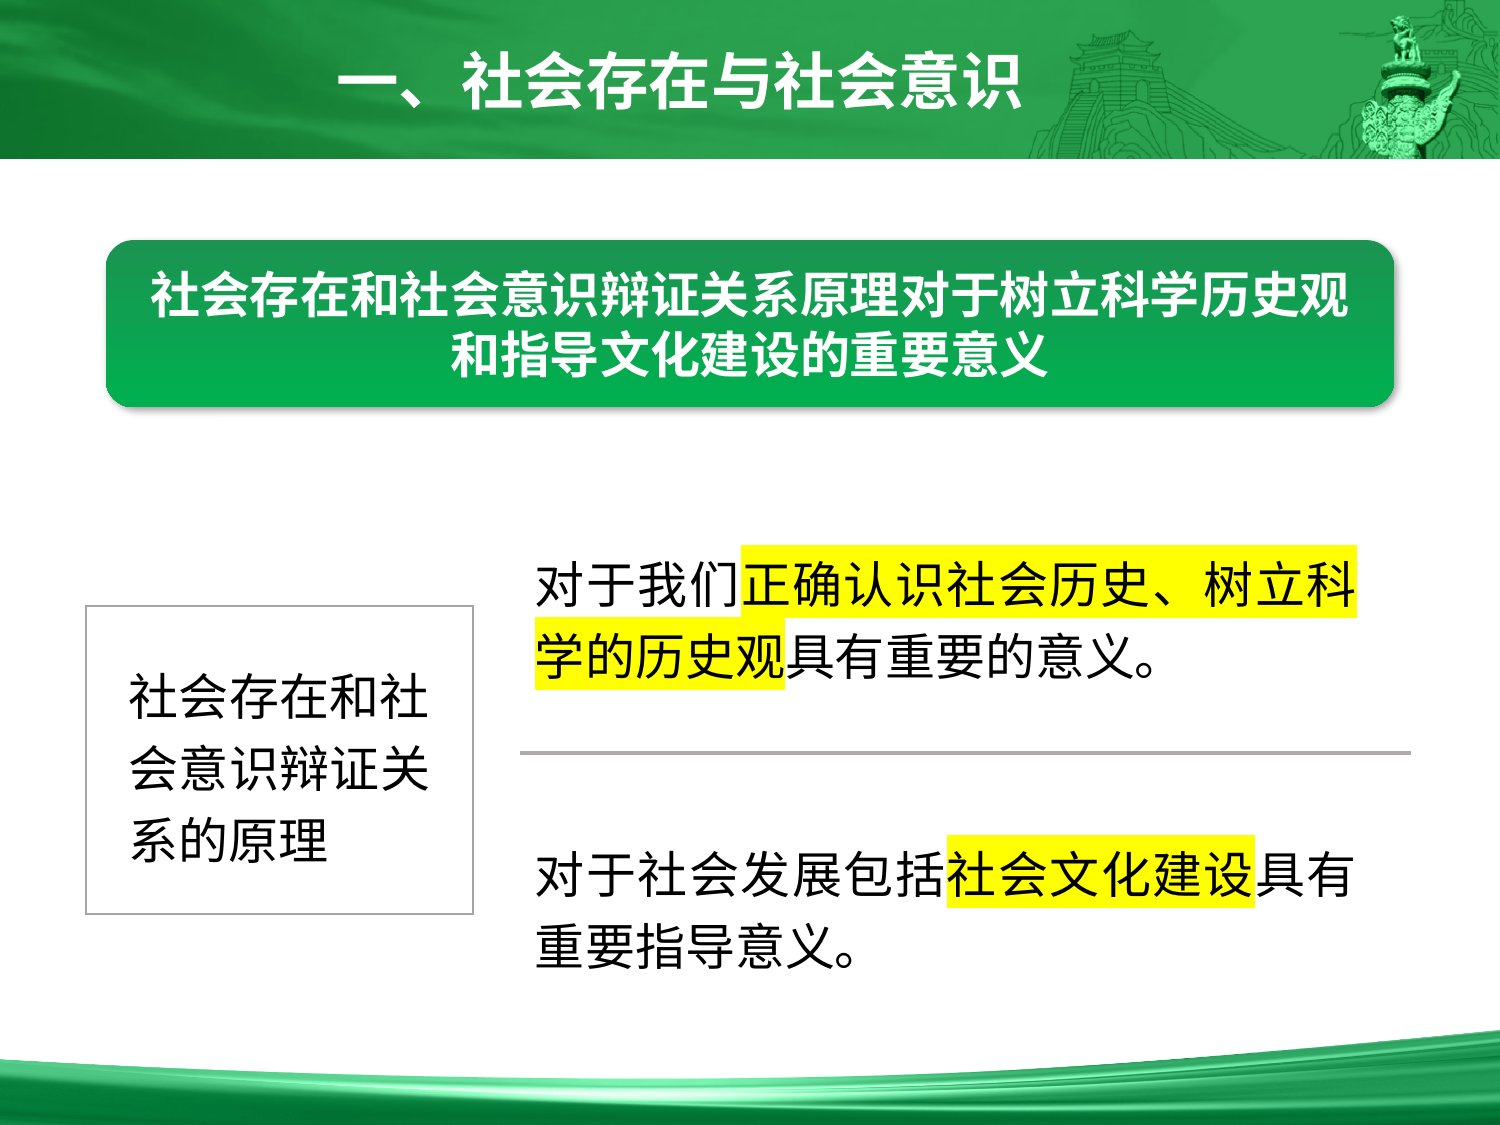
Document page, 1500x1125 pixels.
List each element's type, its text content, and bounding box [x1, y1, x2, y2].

picture [0, 0, 1500, 159]
text_box 一、社会存在与社会意识 [0, 34, 1361, 125]
text_box 对于我们正确认识社会历史、树立科学的历史观具有重要的意义。 [520, 533, 1372, 693]
text_box 社会存在和社会意识辩证关系原理对于树立科学历史观 和指导文化建设的重要意义 [105, 239, 1396, 408]
text_box [85, 605, 473, 914]
text_box 对于社会发展包括社会文化建设具有重要指导意义。 [520, 823, 1372, 983]
picture [0, 1027, 1500, 1125]
